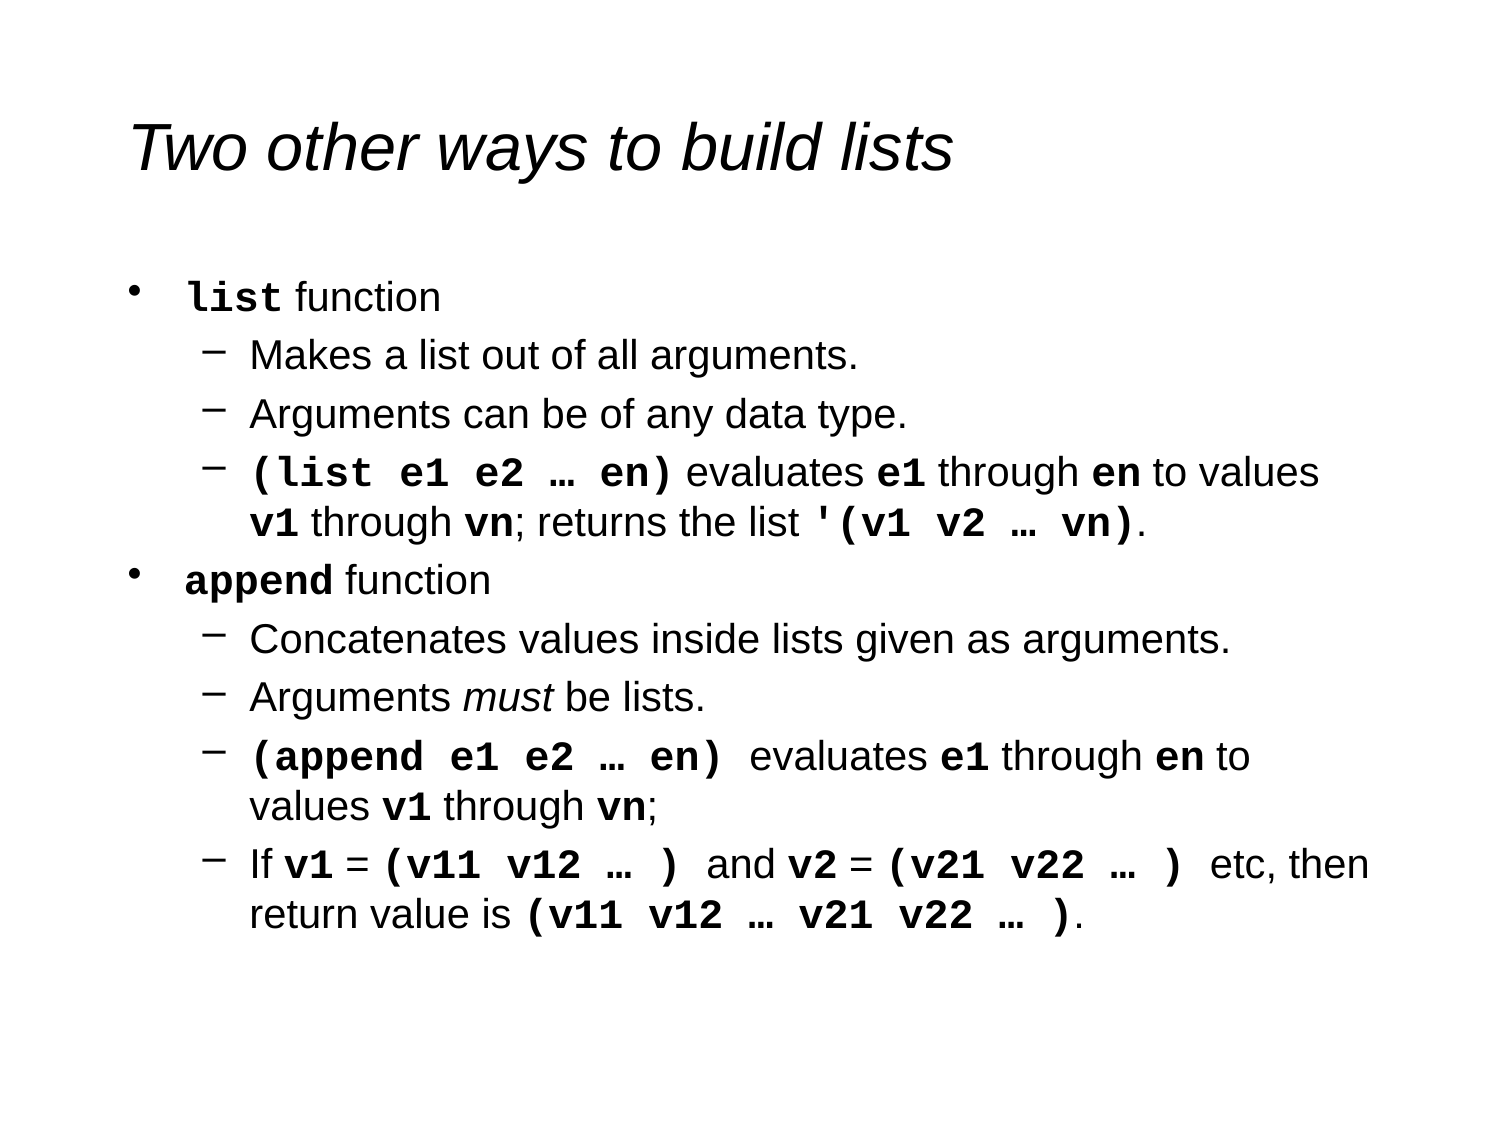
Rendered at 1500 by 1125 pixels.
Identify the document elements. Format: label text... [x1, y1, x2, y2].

list list function Makes a list out of all arguments. Arguments can be of any data type. (list e1 e2 … en) evaluates e1 through en to values v1 through vn; returns the list '(v1 v2 … vn). append function Concatenates values inside lists given as arguments. Arguments must be lists. (append e1 e2 … en) evaluates e1 through en to values v1 through vn; If v1 = (v11 v12 … ) and v2 = (v21 v22 … ) etc, then return value is (v11 v12 … v21 v22 … ). [112, 262, 1388, 1001]
title Two other ways to build lists [112, 49, 1388, 238]
